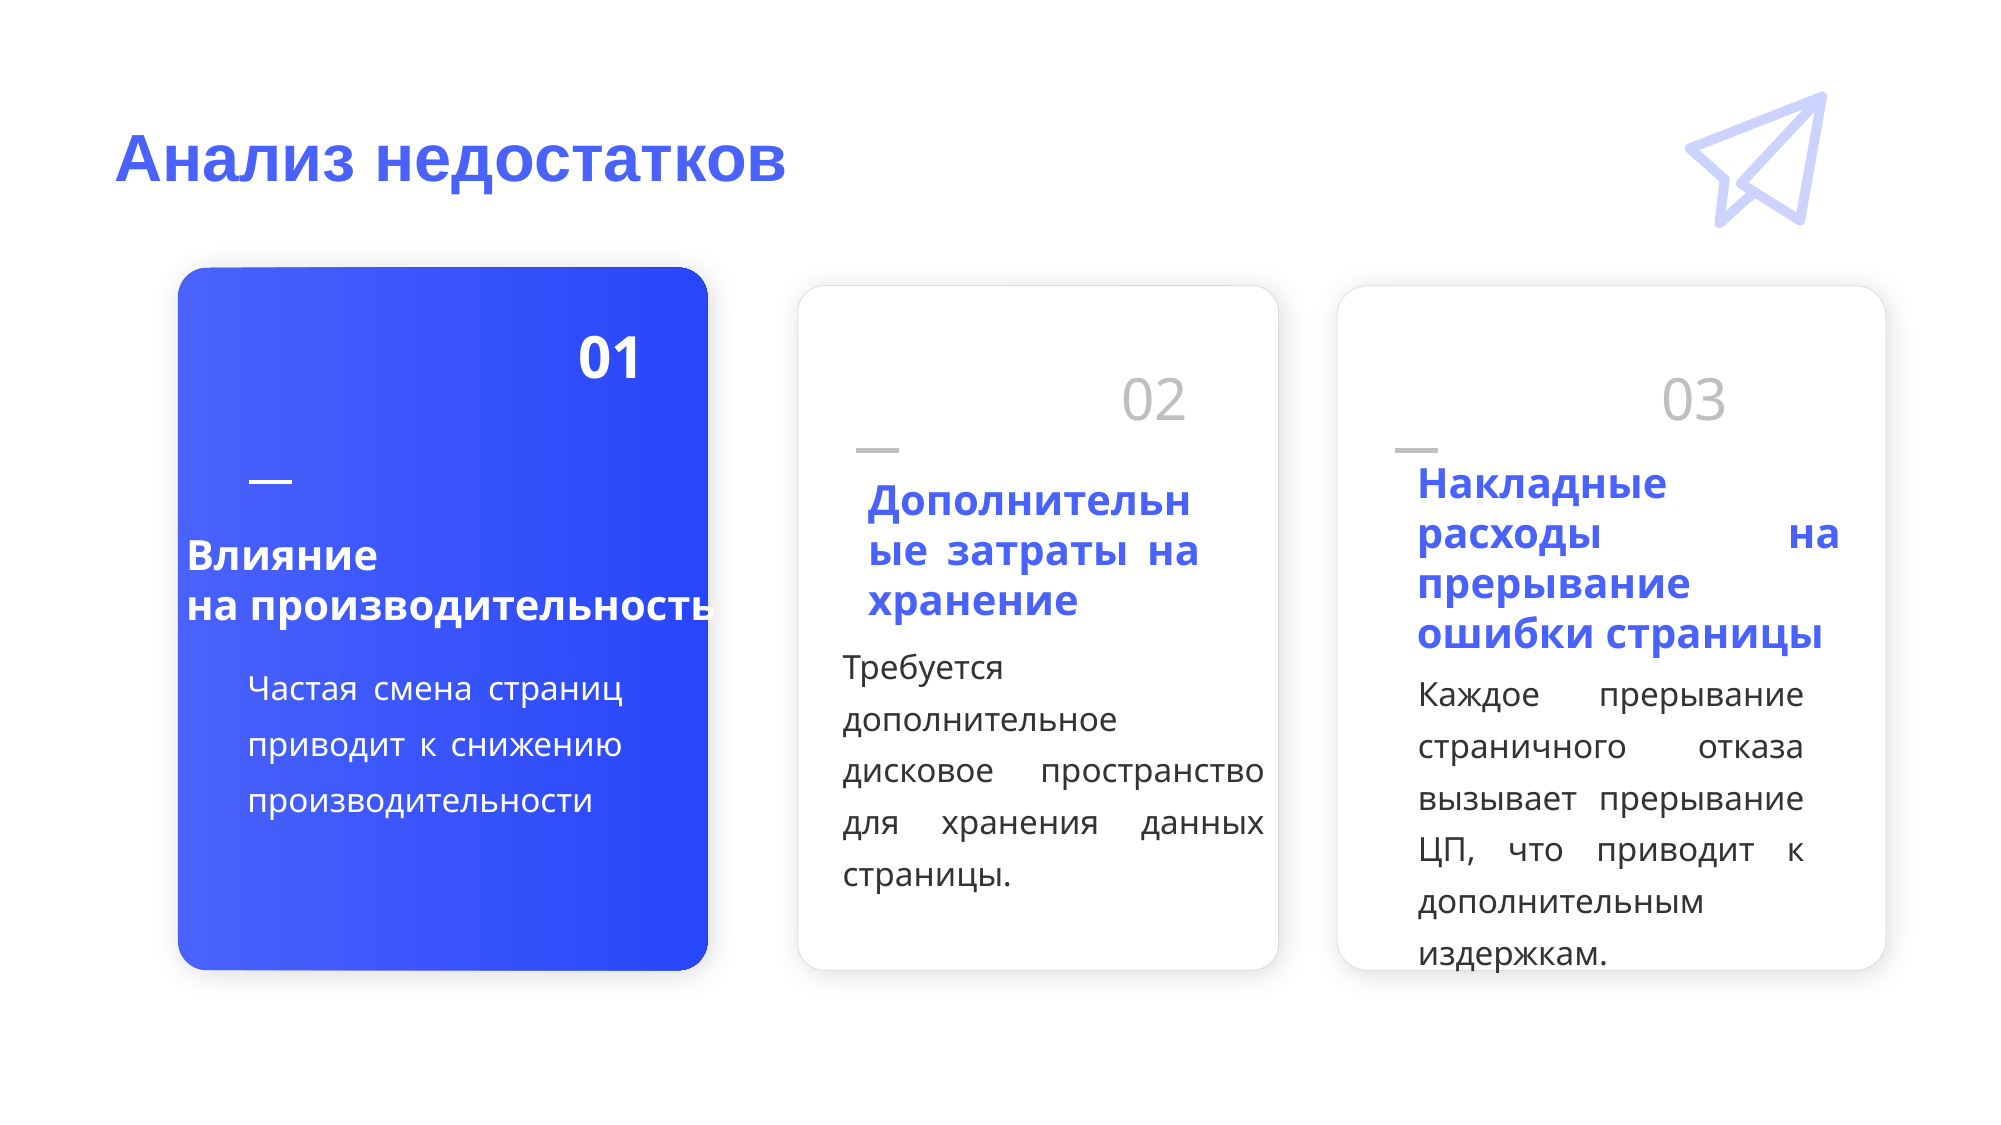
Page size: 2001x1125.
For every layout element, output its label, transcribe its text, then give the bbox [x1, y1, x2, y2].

text_box Каждое прерывание страничного отказа вызывает прерывание ЦП, что приводит к дополнительным издержкам. [1417, 661, 1805, 971]
title Анализ недостатков [114, 64, 1886, 195]
text_box Требуется дополнительное дисковое пространство для хранения данных страницы. [842, 633, 1266, 944]
text_box Накладные расходы на прерывание ошибки страницы [1416, 572, 1841, 657]
text_box Влияние на производительность [186, 497, 740, 630]
text_box [1336, 284, 1887, 972]
text_box 01 [511, 319, 645, 422]
text_box Дополнительные затраты на хранение [868, 539, 1201, 624]
text_box 03 [1593, 362, 1728, 452]
text_box [796, 284, 1280, 972]
text_box [176, 266, 709, 972]
text_box 02 [1053, 362, 1188, 452]
text_box Частая смена страниц приводит к снижению производительности [247, 651, 624, 944]
